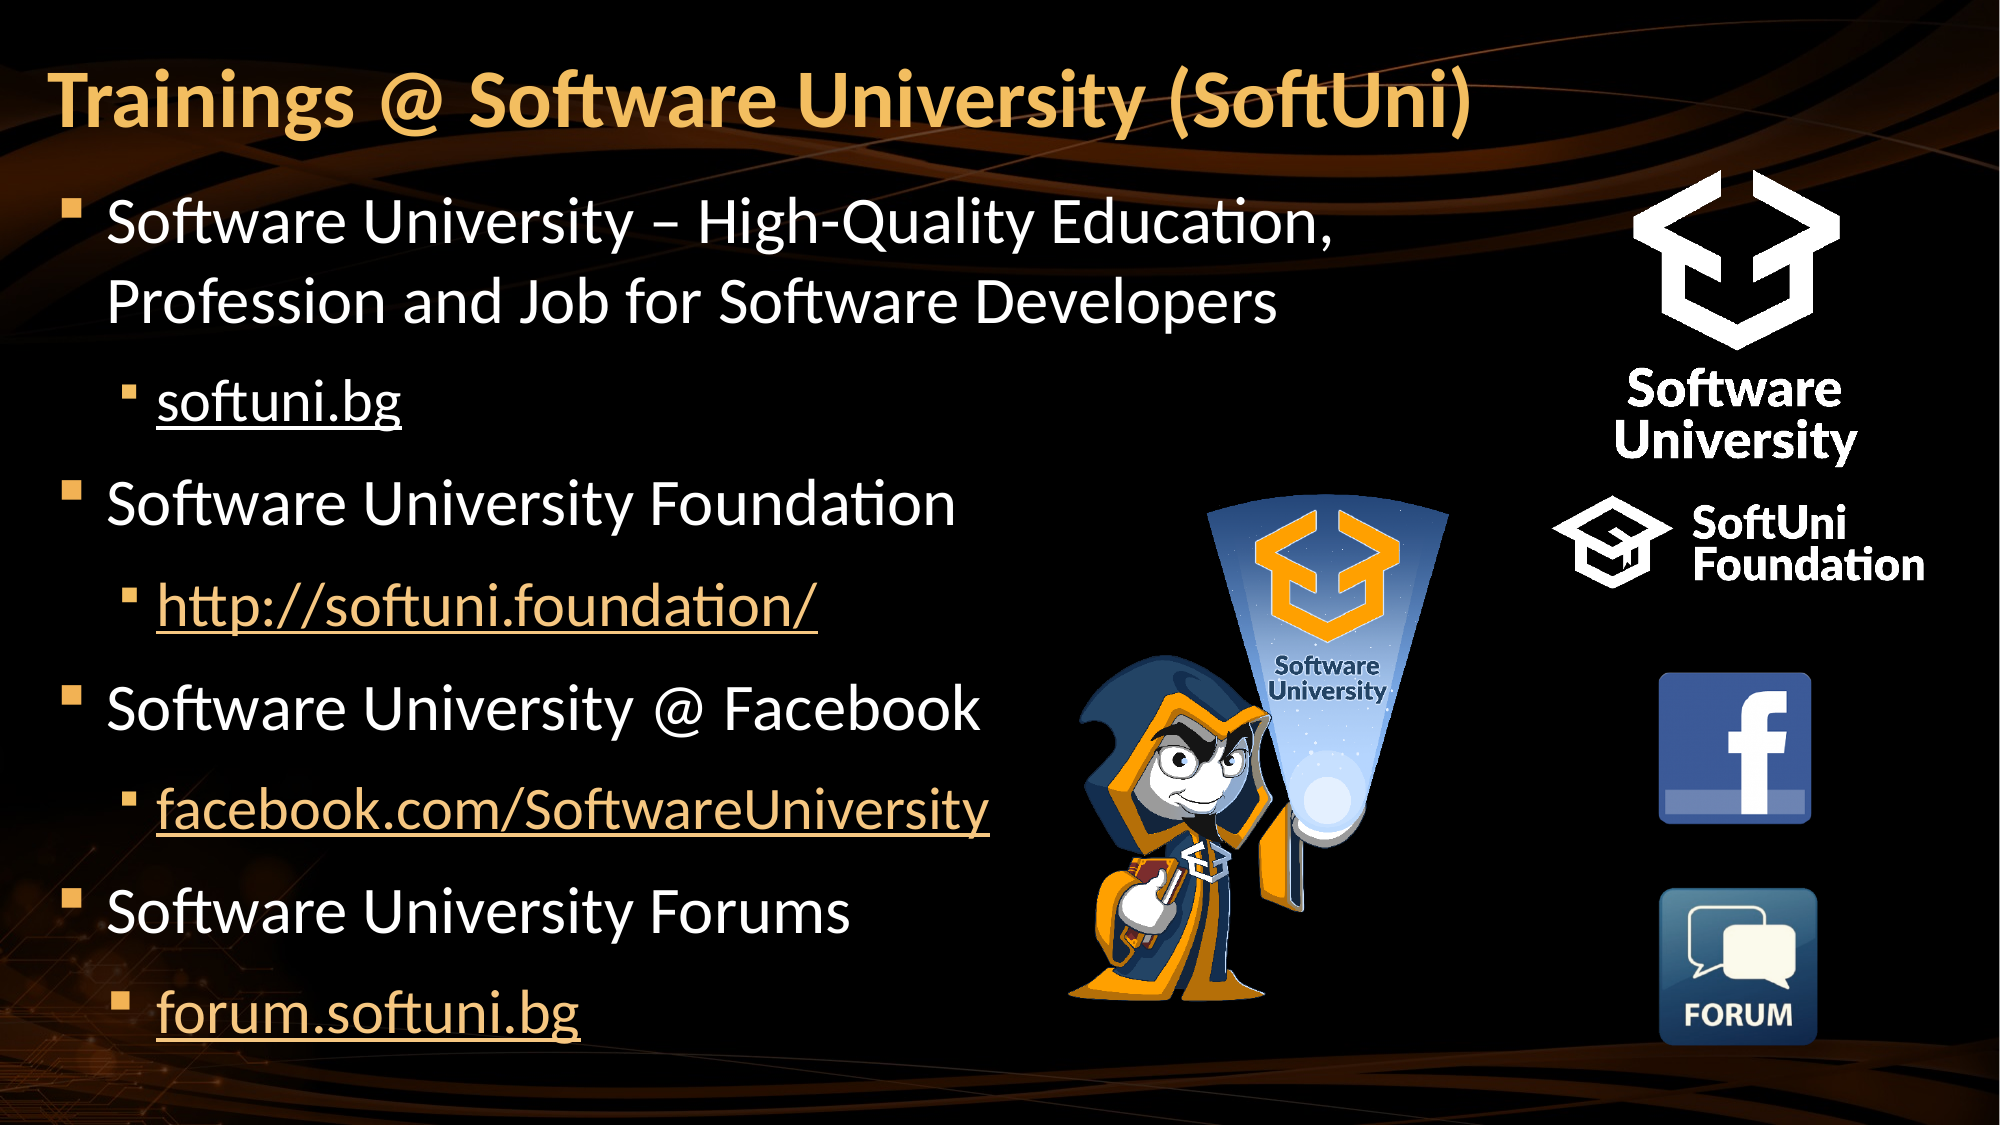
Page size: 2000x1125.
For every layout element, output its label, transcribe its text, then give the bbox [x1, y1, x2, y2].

picture [0, 0, 2000, 1125]
list Software University – High-Quality Education, Profession and Job for Software Developers softuni.bg Software University Foundation http://softuni.foundation/ Software University @ Facebook facebook.com/SoftwareUniversity Software University Forums forum.softuni.bg [38, 170, 1587, 1096]
title Trainings @ Software University (SoftUni) [29, 23, 1519, 178]
